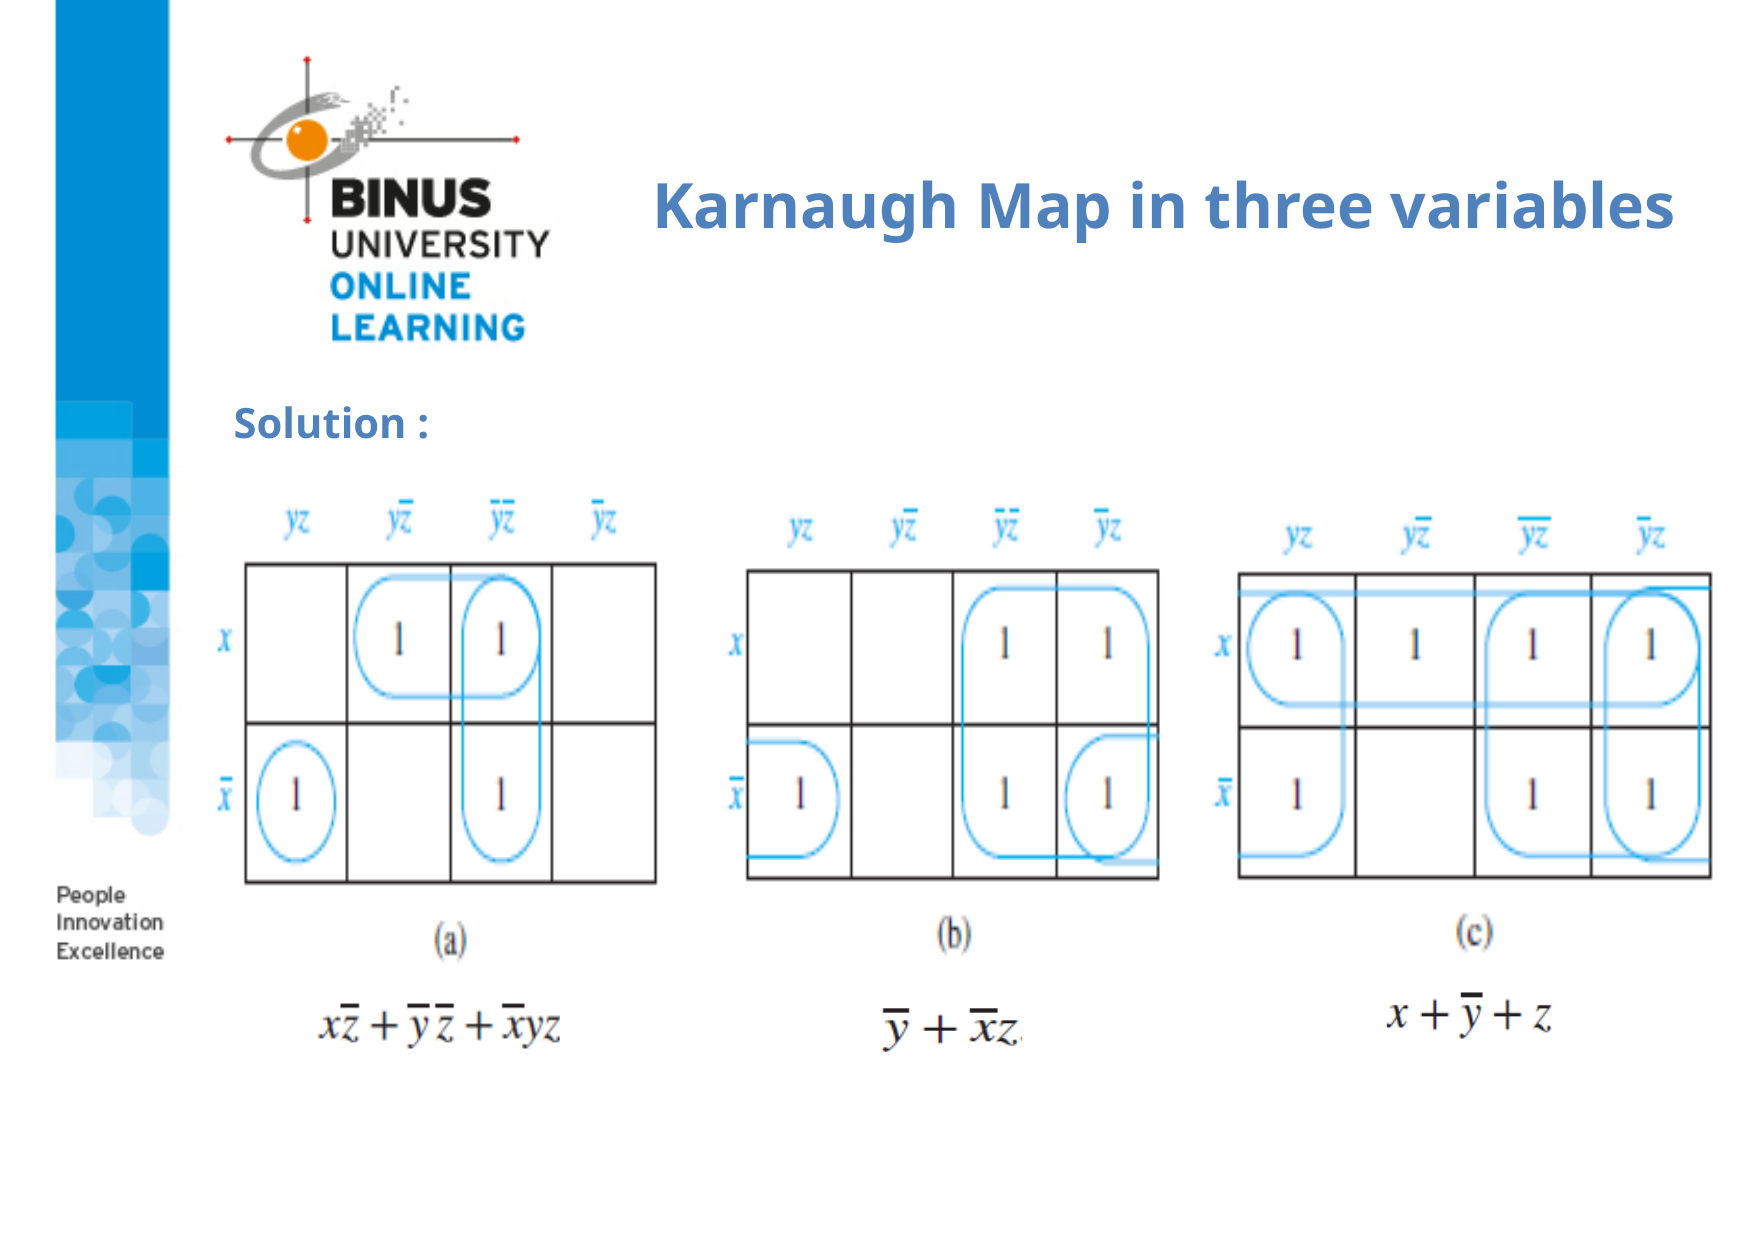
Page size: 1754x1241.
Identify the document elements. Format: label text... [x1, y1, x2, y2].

text_box Solution : [219, 389, 1535, 455]
picture [0, 0, 1754, 1241]
text_box Karnaugh Map in three variables [234, 99, 1724, 307]
